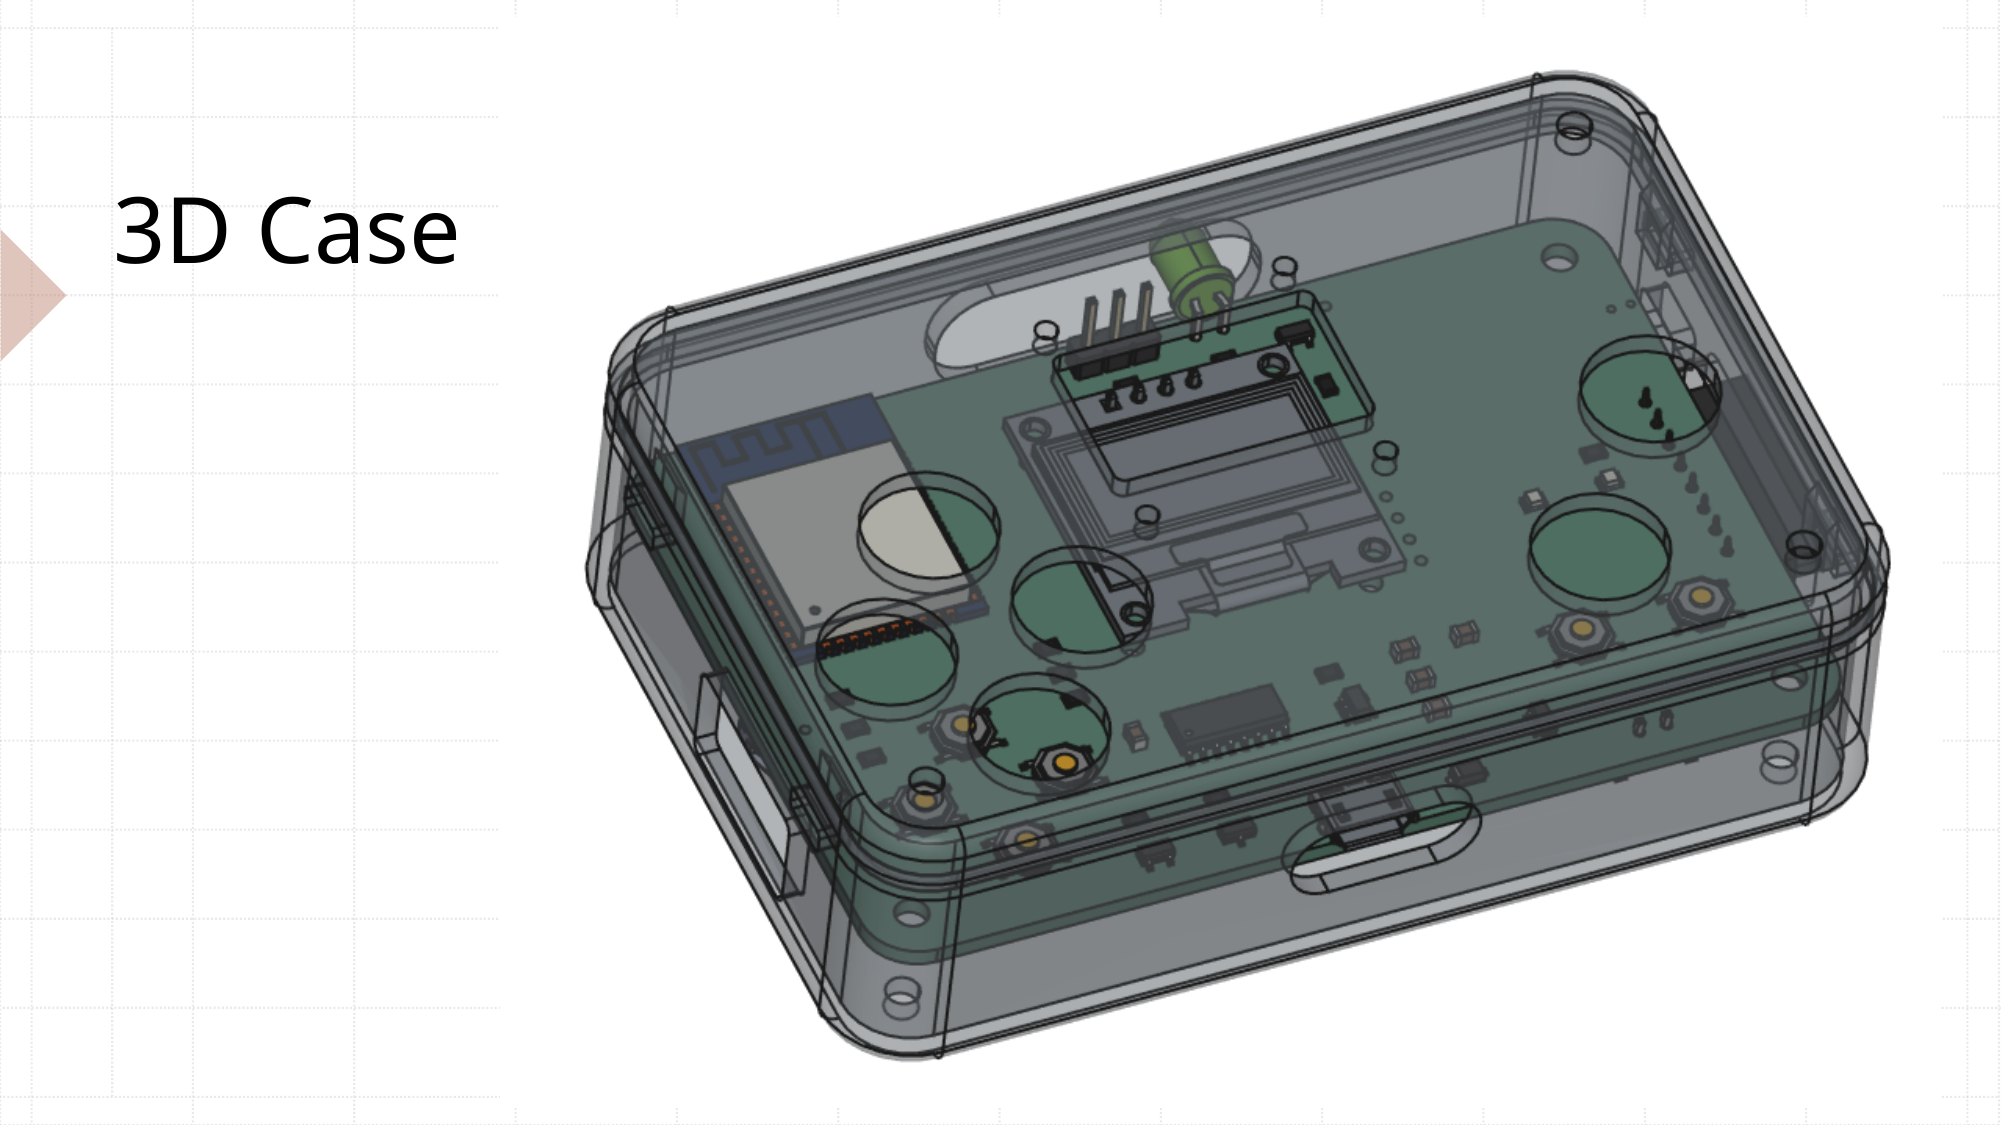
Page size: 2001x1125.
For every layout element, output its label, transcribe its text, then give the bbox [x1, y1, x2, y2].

picture [500, 17, 1941, 1108]
title 3D Case [113, 118, 500, 350]
